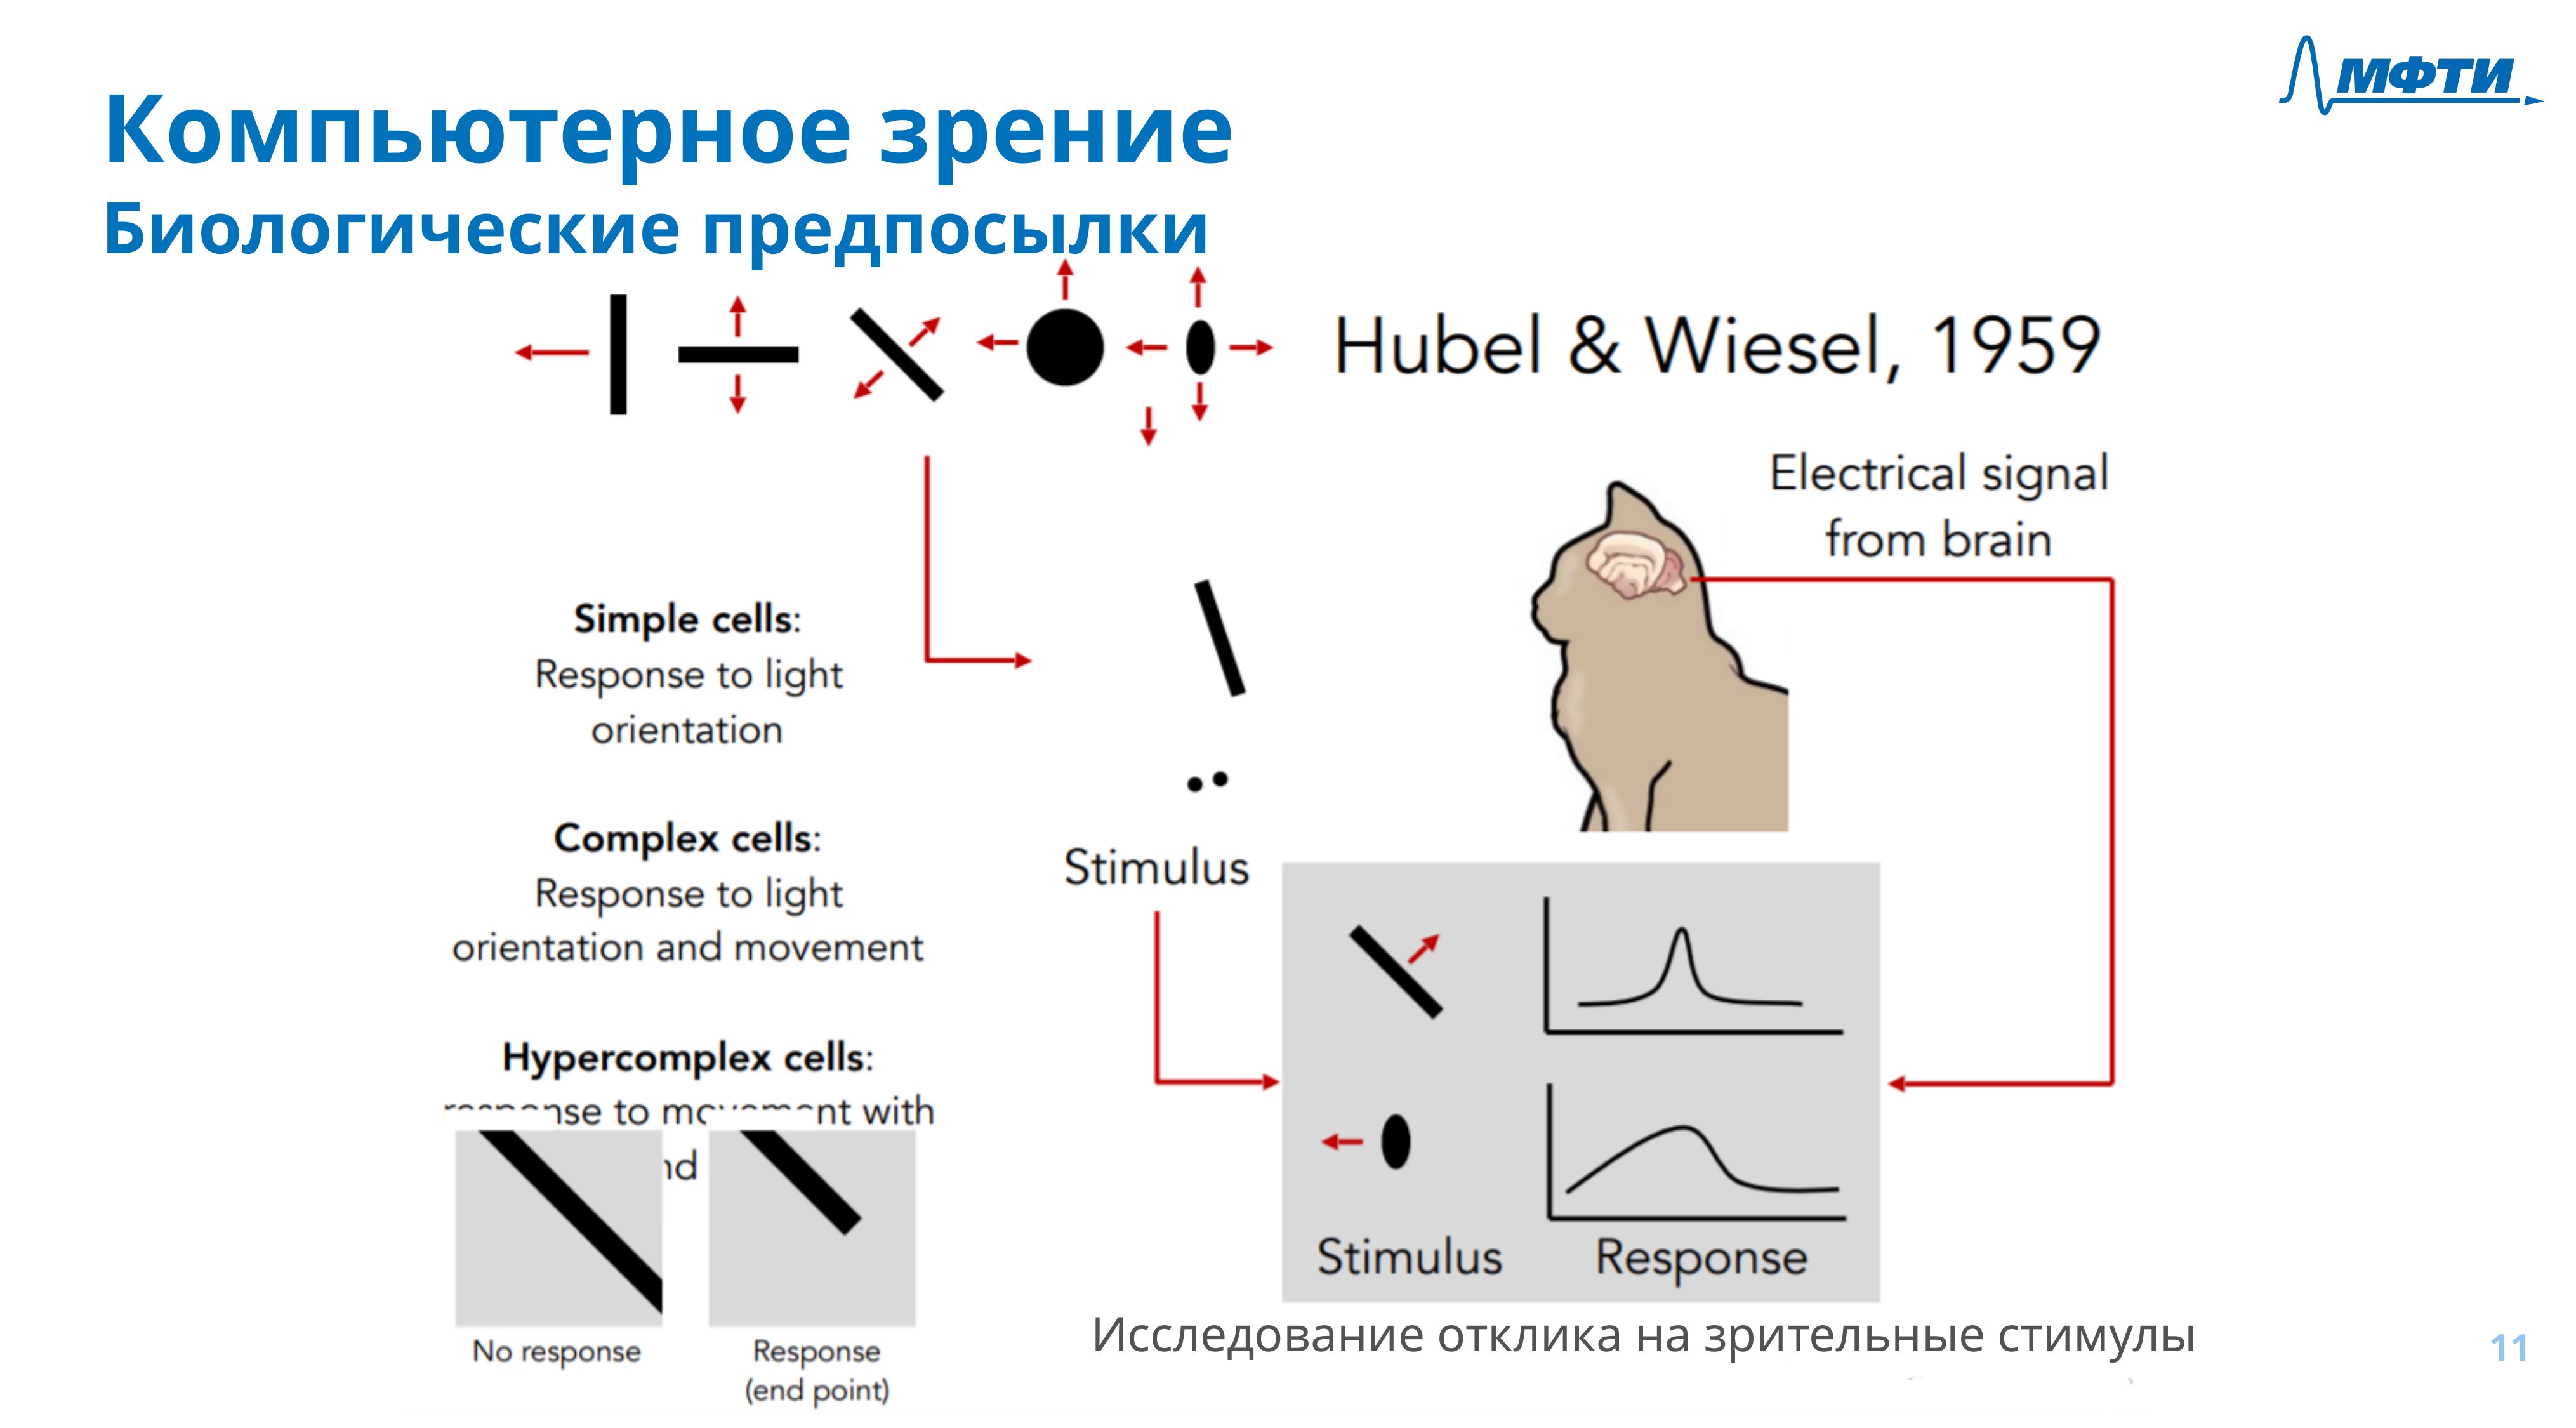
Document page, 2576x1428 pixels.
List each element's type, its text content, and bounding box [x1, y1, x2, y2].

text_box Исследование отклика на зрительные стимулы [2150, 1294, 2225, 1380]
picture [2244, 0, 2576, 150]
slide_number 11 [2386, 1294, 2542, 1405]
title Компьютерное зрение Биологические предпосылки [91, 58, 2496, 366]
picture [403, 231, 2148, 1417]
